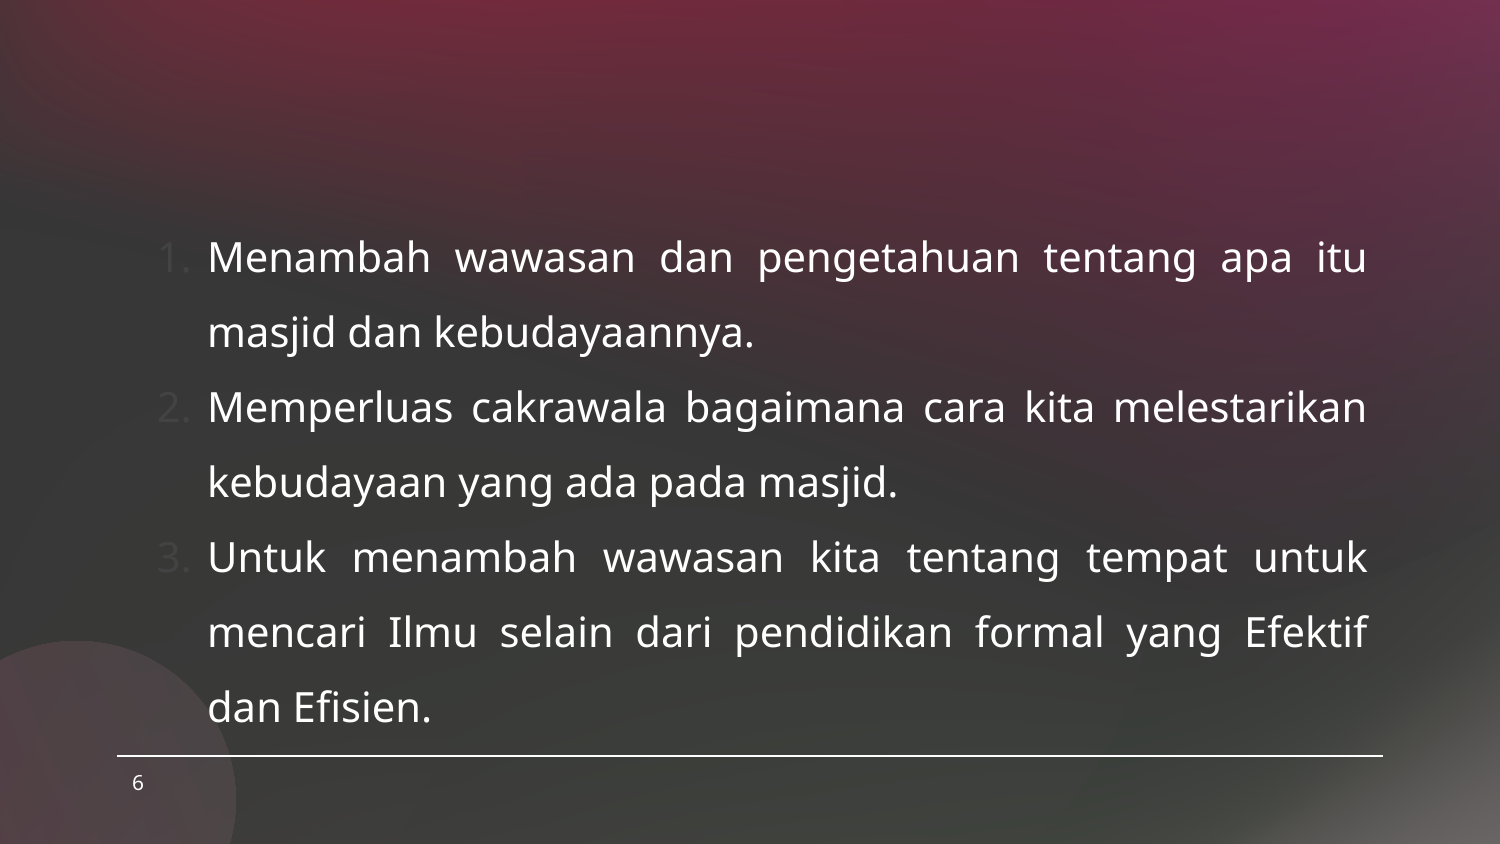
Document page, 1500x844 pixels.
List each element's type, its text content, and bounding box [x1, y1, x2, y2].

list Menambah wawasan dan pengetahuan tentang apa itu masjid dan kebudayaannya. Memperluas cakrawala bagaimana cara kita melestarikan kebudayaan yang ada pada masjid. Untuk menambah wawasan kita tentang tempat untuk mencari Ilmu selain dari pendidikan formal yang Efektif dan Efisien. [116, 190, 1383, 756]
slide_number 6 [116, 758, 207, 809]
picture [0, 0, 1500, 844]
